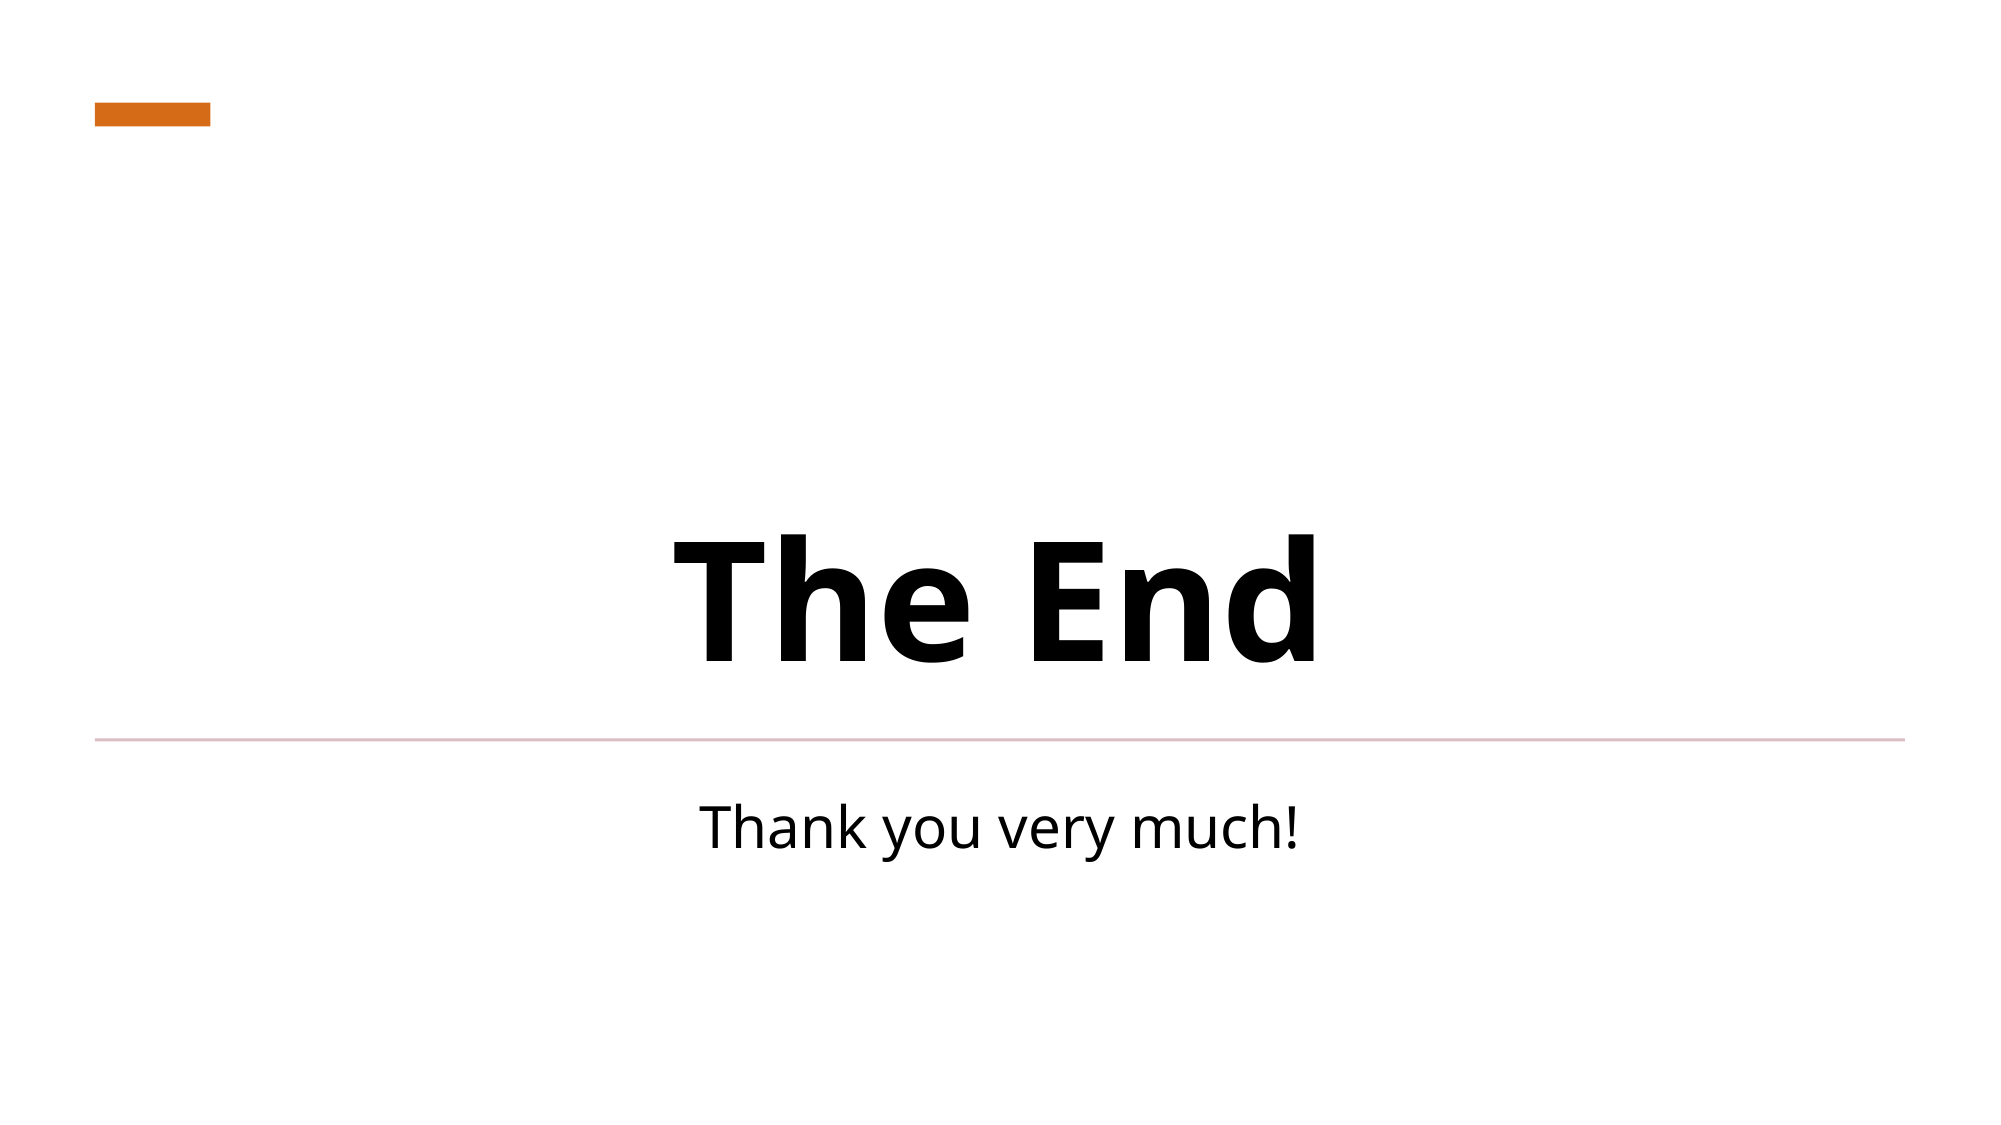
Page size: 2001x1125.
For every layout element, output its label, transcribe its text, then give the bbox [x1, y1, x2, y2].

title The End [94, 184, 1905, 705]
subtitle Thank you very much! [94, 775, 1905, 1019]
